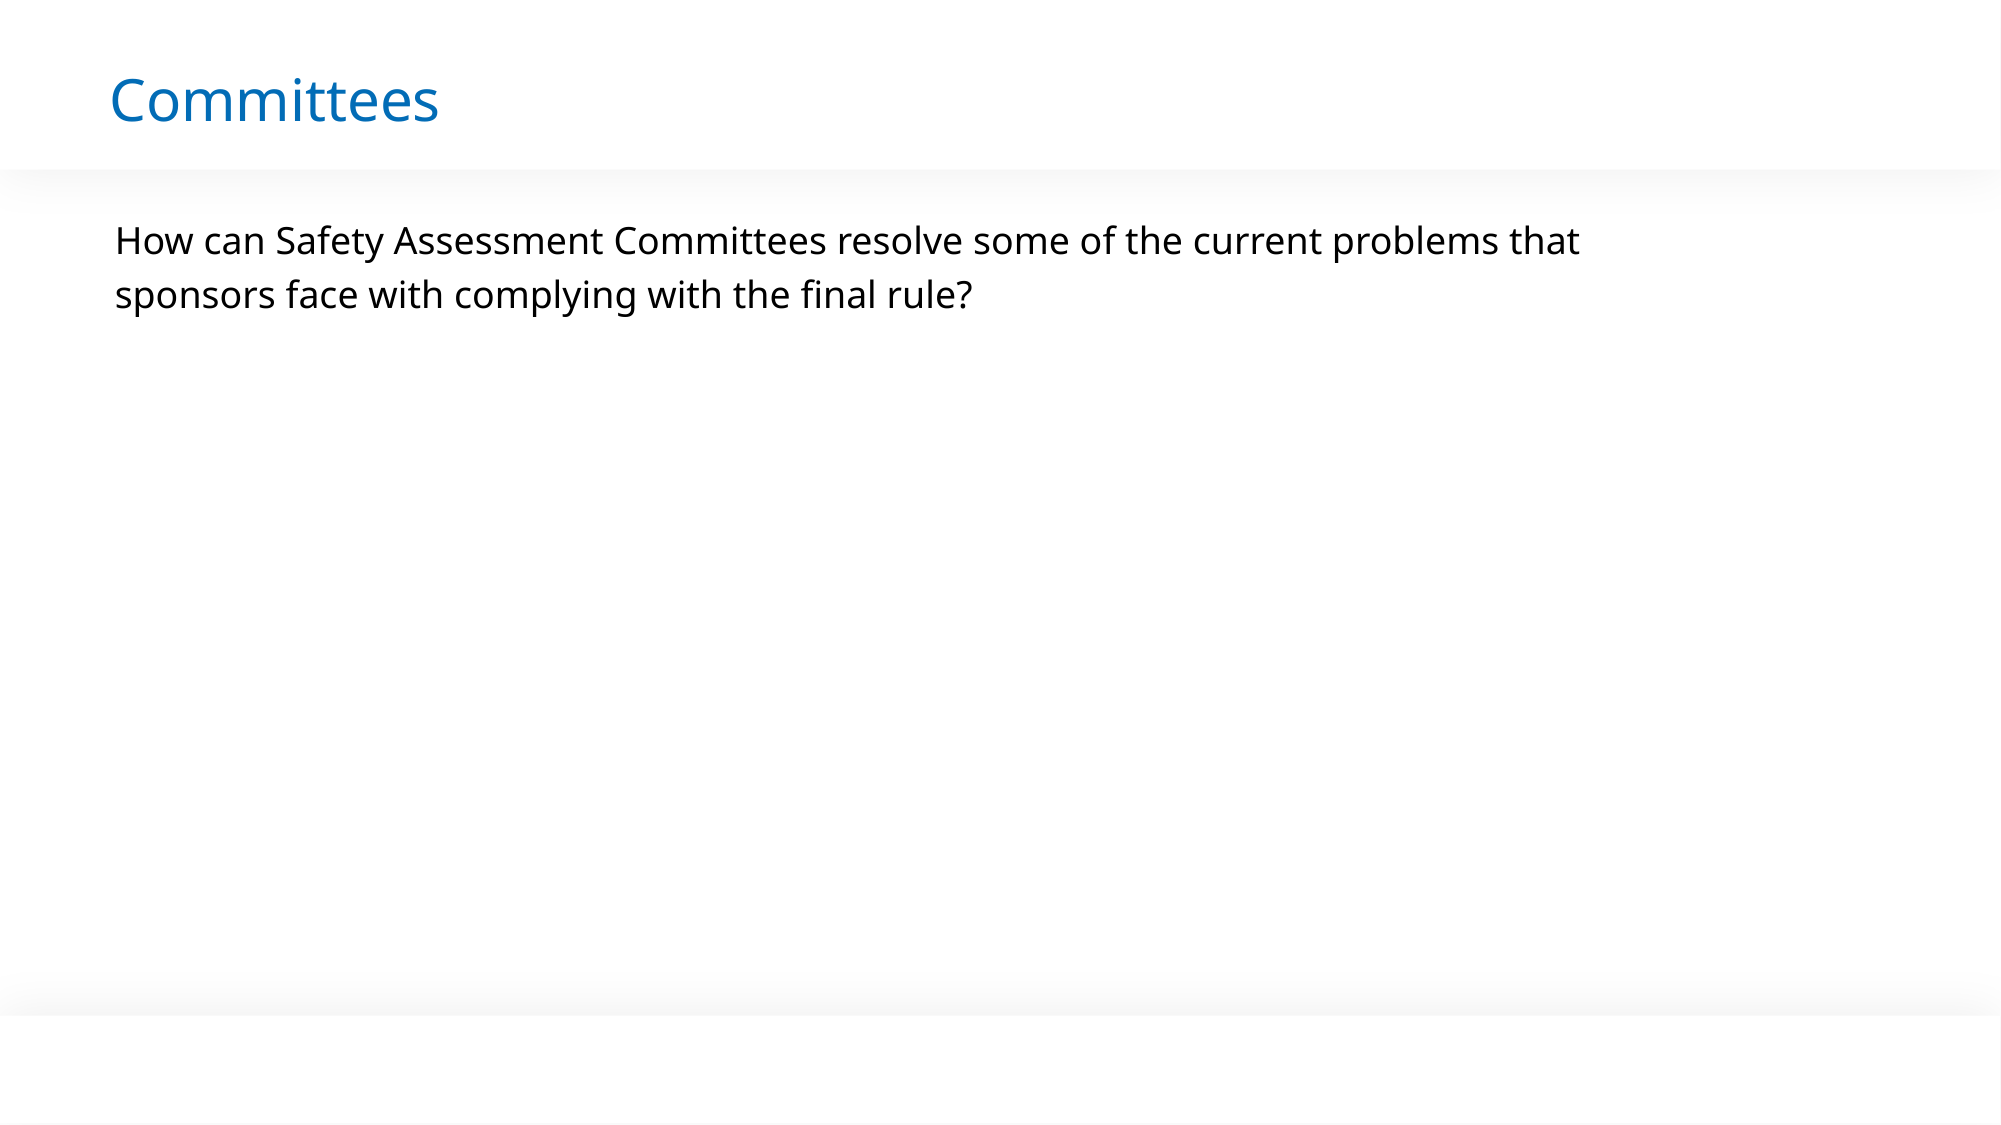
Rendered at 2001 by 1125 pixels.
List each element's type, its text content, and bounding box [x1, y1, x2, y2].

text_box Committees [109, 64, 1717, 170]
list How can Safety Assessment Committees resolve some of the current problems that sponsors face with complying with the final rule? [99, 201, 1725, 1000]
